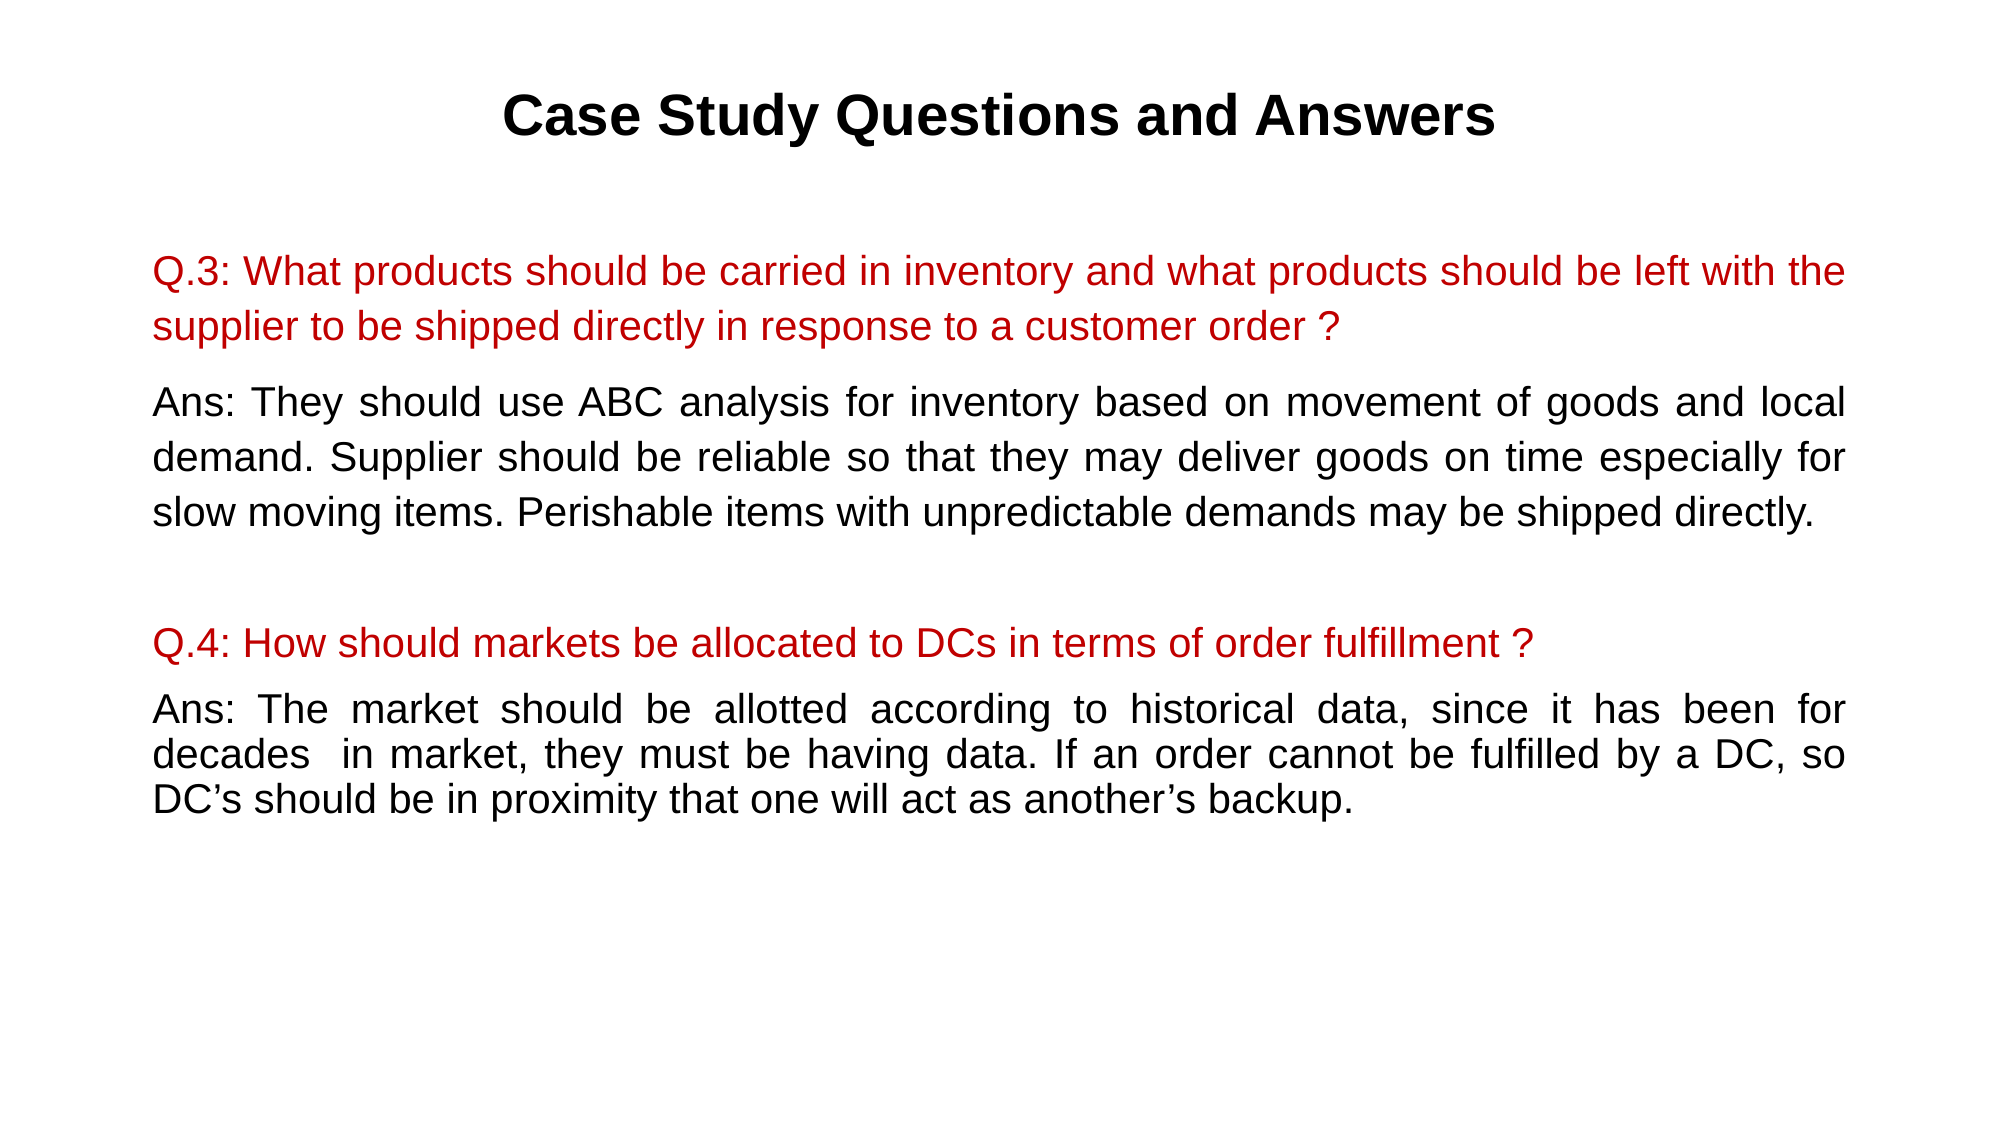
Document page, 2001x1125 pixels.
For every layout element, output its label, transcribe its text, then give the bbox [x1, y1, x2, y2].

list Case Study Questions and Answers Q.3: What products should be carried in inventory and what products should be left with the supplier to be shipped directly in response to a customer order ? Ans: They should use ABC analysis for inventory based on movement of goods and local demand. Supplier should be reliable so that they may deliver goods on time especially for slow moving items. Perishable items with unpredictable demands may be shipped directly. Q.4: How should markets be allocated to DCs in terms of order fulfillment ? Ans: The market should be allotted according to historical data, since it has been for decades in market, they must be having data. If an order cannot be fulfilled by a DC, so DC’s should be in proximity that one will act as another’s backup. [137, 0, 1863, 1088]
